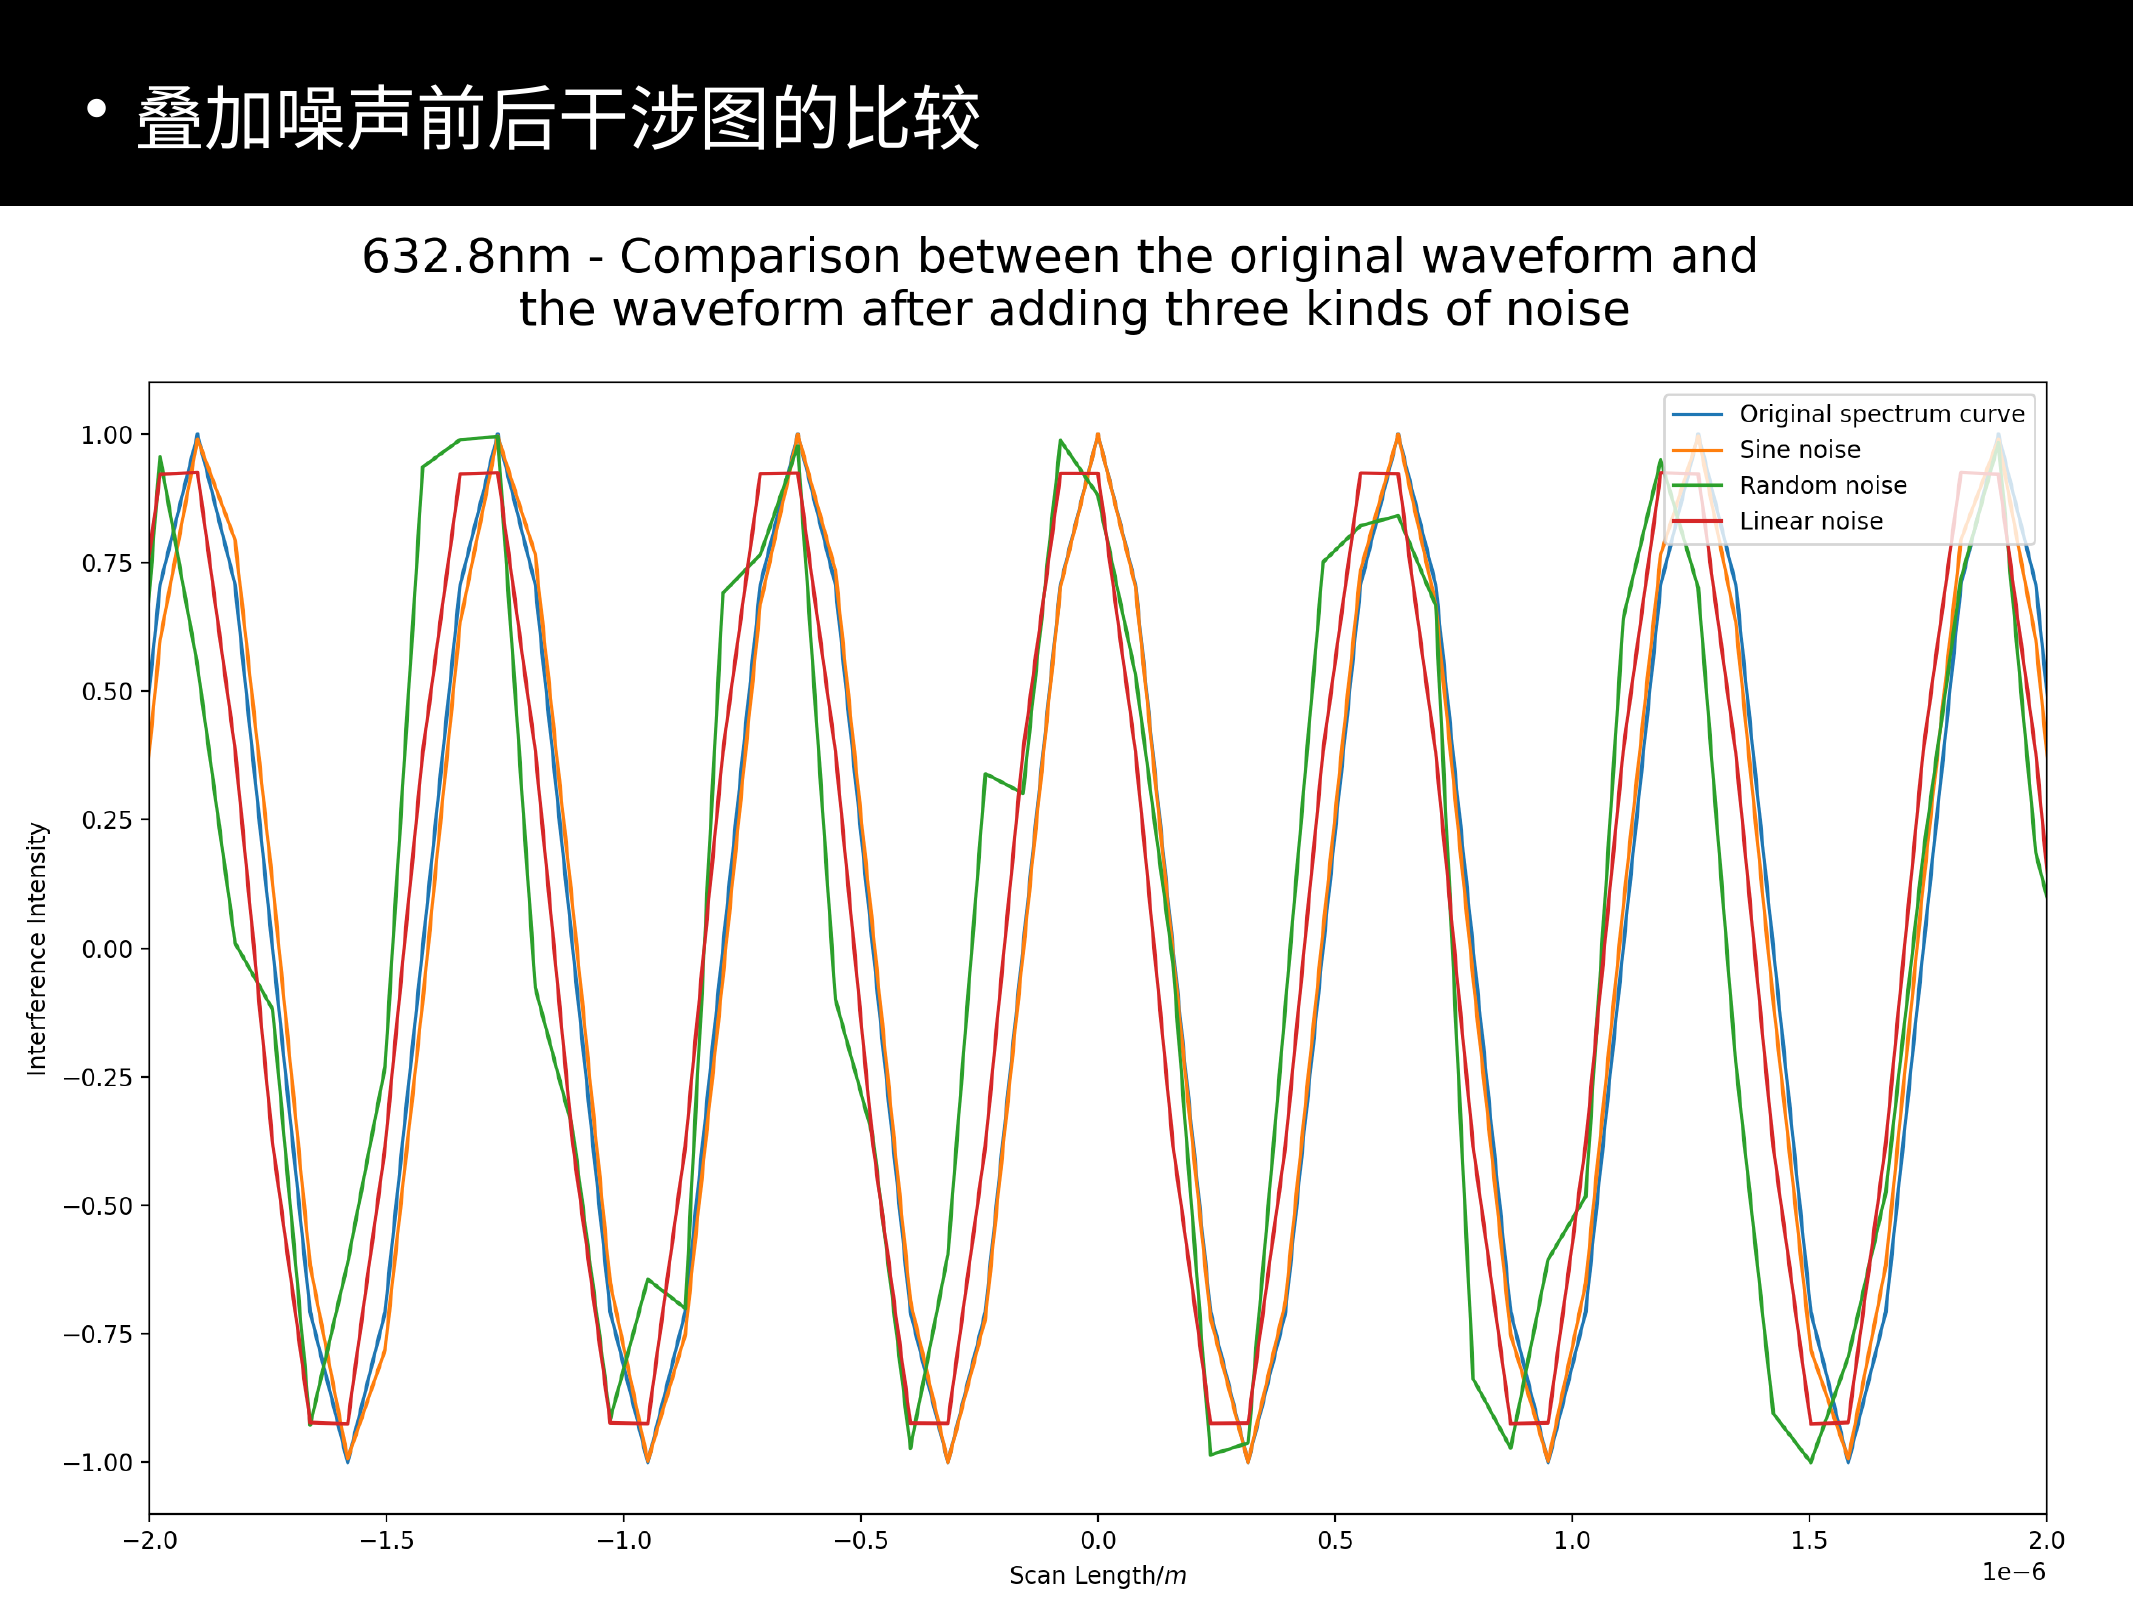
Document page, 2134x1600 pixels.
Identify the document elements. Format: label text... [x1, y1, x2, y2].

text_box 叠加噪声前后干涉图的比较 [76, 65, 992, 168]
picture [0, 206, 2134, 1600]
